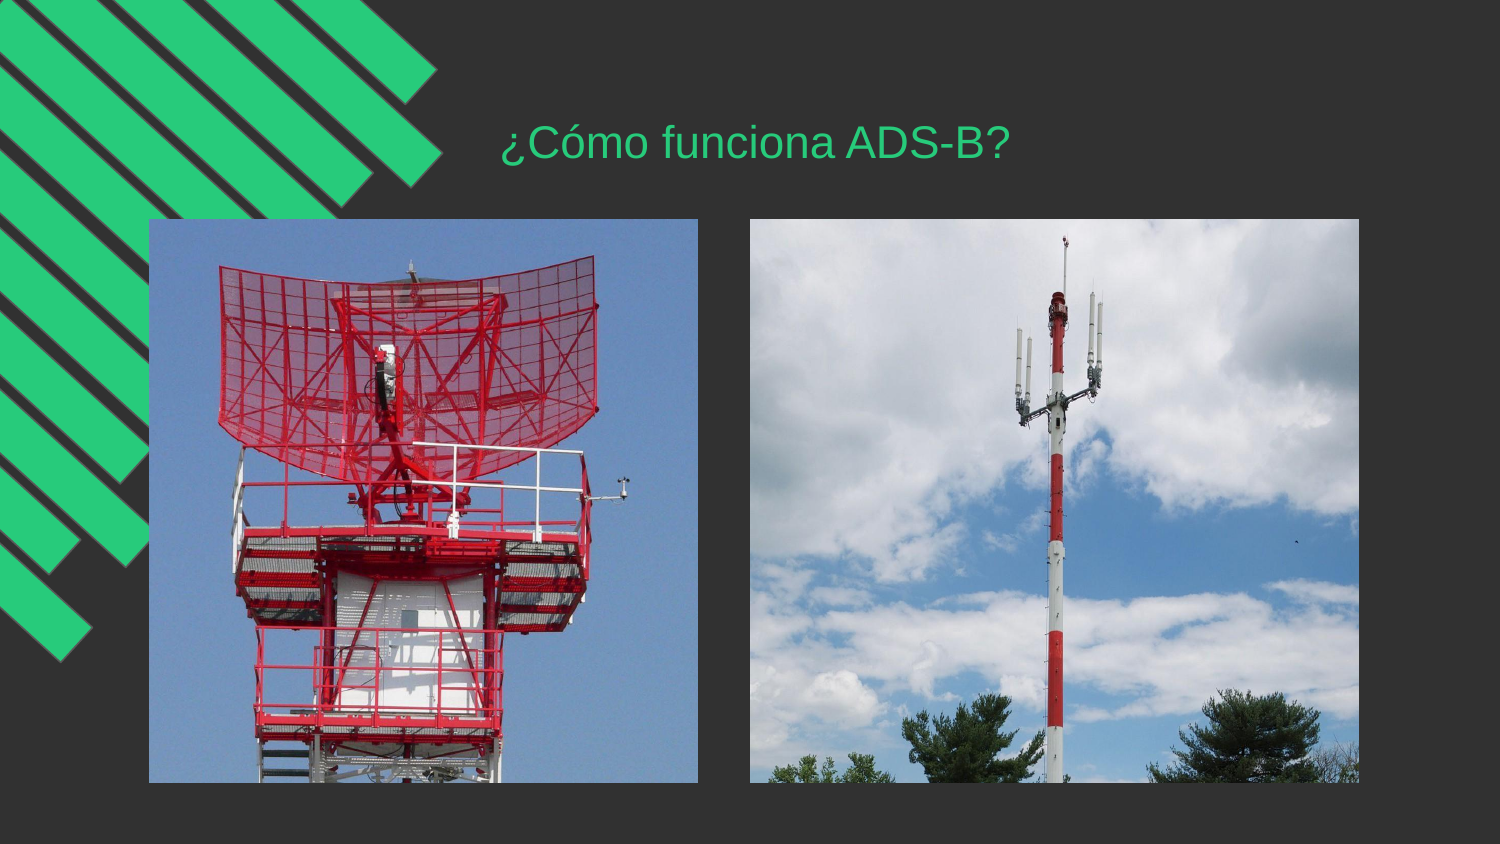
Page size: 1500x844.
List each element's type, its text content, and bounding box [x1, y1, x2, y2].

text_box ¿Cómo funciona ADS-B? [570, 97, 1377, 183]
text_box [0, 0, 343, 783]
picture [749, 219, 1360, 783]
picture [148, 219, 698, 783]
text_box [346, 0, 564, 218]
